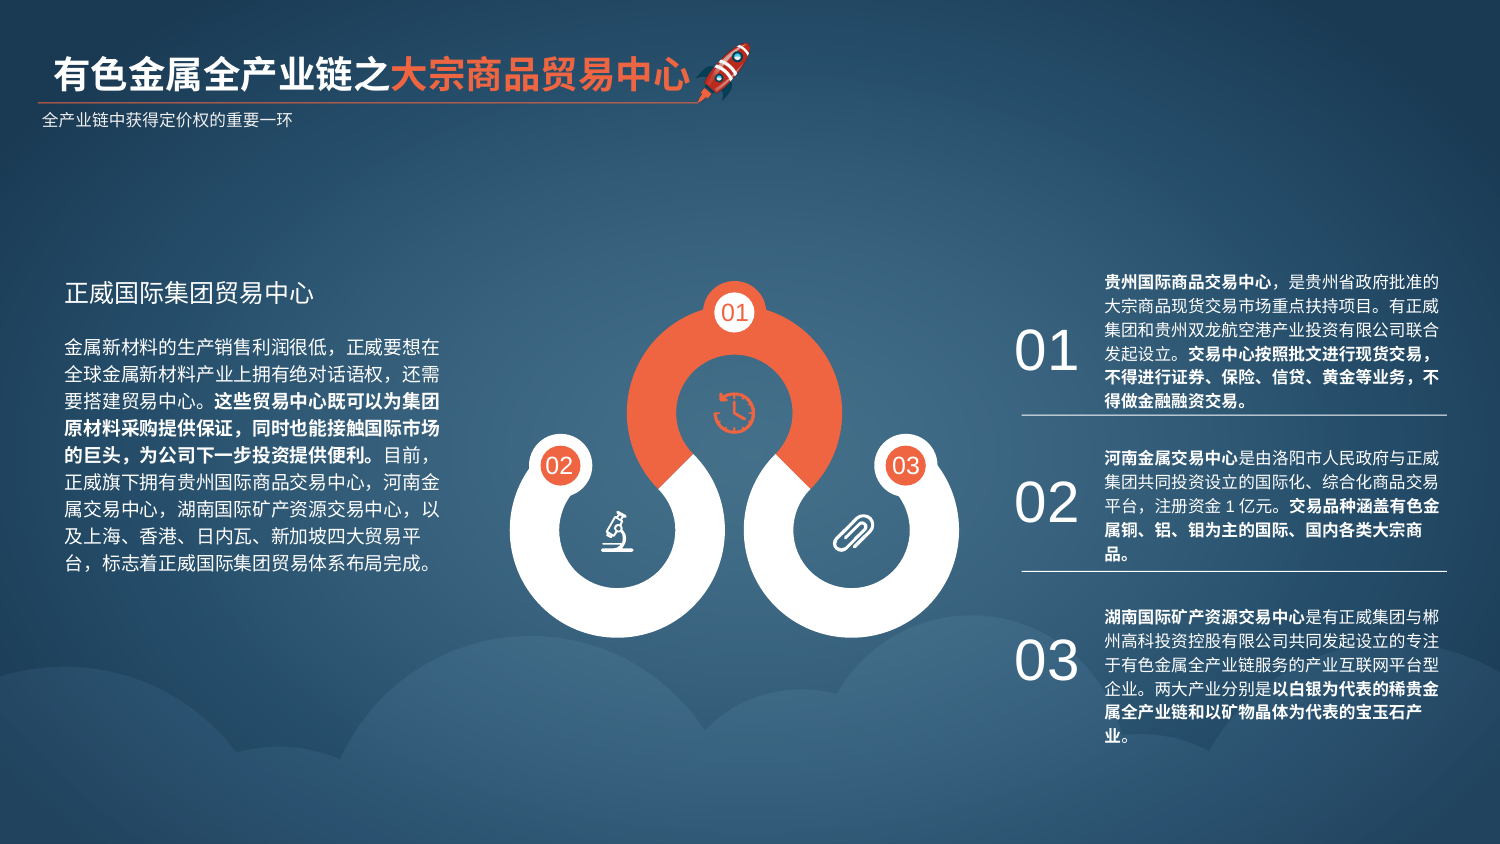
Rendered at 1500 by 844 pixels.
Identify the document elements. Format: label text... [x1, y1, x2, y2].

text_box 贵州国际商品交易中心，是贵州省政府批准的大宗商品现货交易市场重点扶持项目。有正威集团和贵州双龙航空港产业投资有限公司联合发起设立。交易中心按照批文进行现货交易，不得进行证券、保险、信贷、黄金等业务，不得做金融融资交易。 [1104, 267, 1448, 412]
text_box 有色金属全产业链之大宗商品贸易中心 [53, 43, 706, 104]
text_box 河南金属交易中心是由洛阳市人民政府与正威集团共同投资设立的国际化、综合化商品交易平台，注册资金1亿元。交易品种涵盖有色金属铜、铝、钼为主的国际、国内各类大宗商品。 [1104, 443, 1448, 564]
picture [0, 0, 1500, 844]
text_box 02 [994, 449, 1101, 534]
text_box 01 [994, 297, 1101, 382]
text_box 03 [994, 608, 1101, 693]
text_box 全产业链中获得定价权的重要一环 [41, 102, 309, 138]
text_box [499, 280, 970, 649]
text_box 正威国际集团贸易中心 金属新材料的生产销售利润很低，正威要想在全球金属新材料产业上拥有绝对话语权，还需要搭建贸易中心。这些贸易中心既可以为集团原材料采购提供保证，同时也能接触国际市场的巨头，为公司下一步投资提供便利。目前，正威旗下拥有贵州国际商品交易中心，河南金属交易中心，湖南国际矿产资源交易中心，以及上海、香港、日内瓦、新加坡四大贸易平台，标志着正威国际集团贸易体系布局完成。 [64, 271, 455, 574]
text_box 湖南国际矿产资源交易中心是有正威集团与郴州高科投资控股有限公司共同发起设立的专注于有色金属全产业链服务的产业互联网平台型企业。两大产业分别是以白银为代表的稀贵金属全产业链和以矿物晶体为代表的宝玉石产业。 [1104, 602, 1448, 746]
